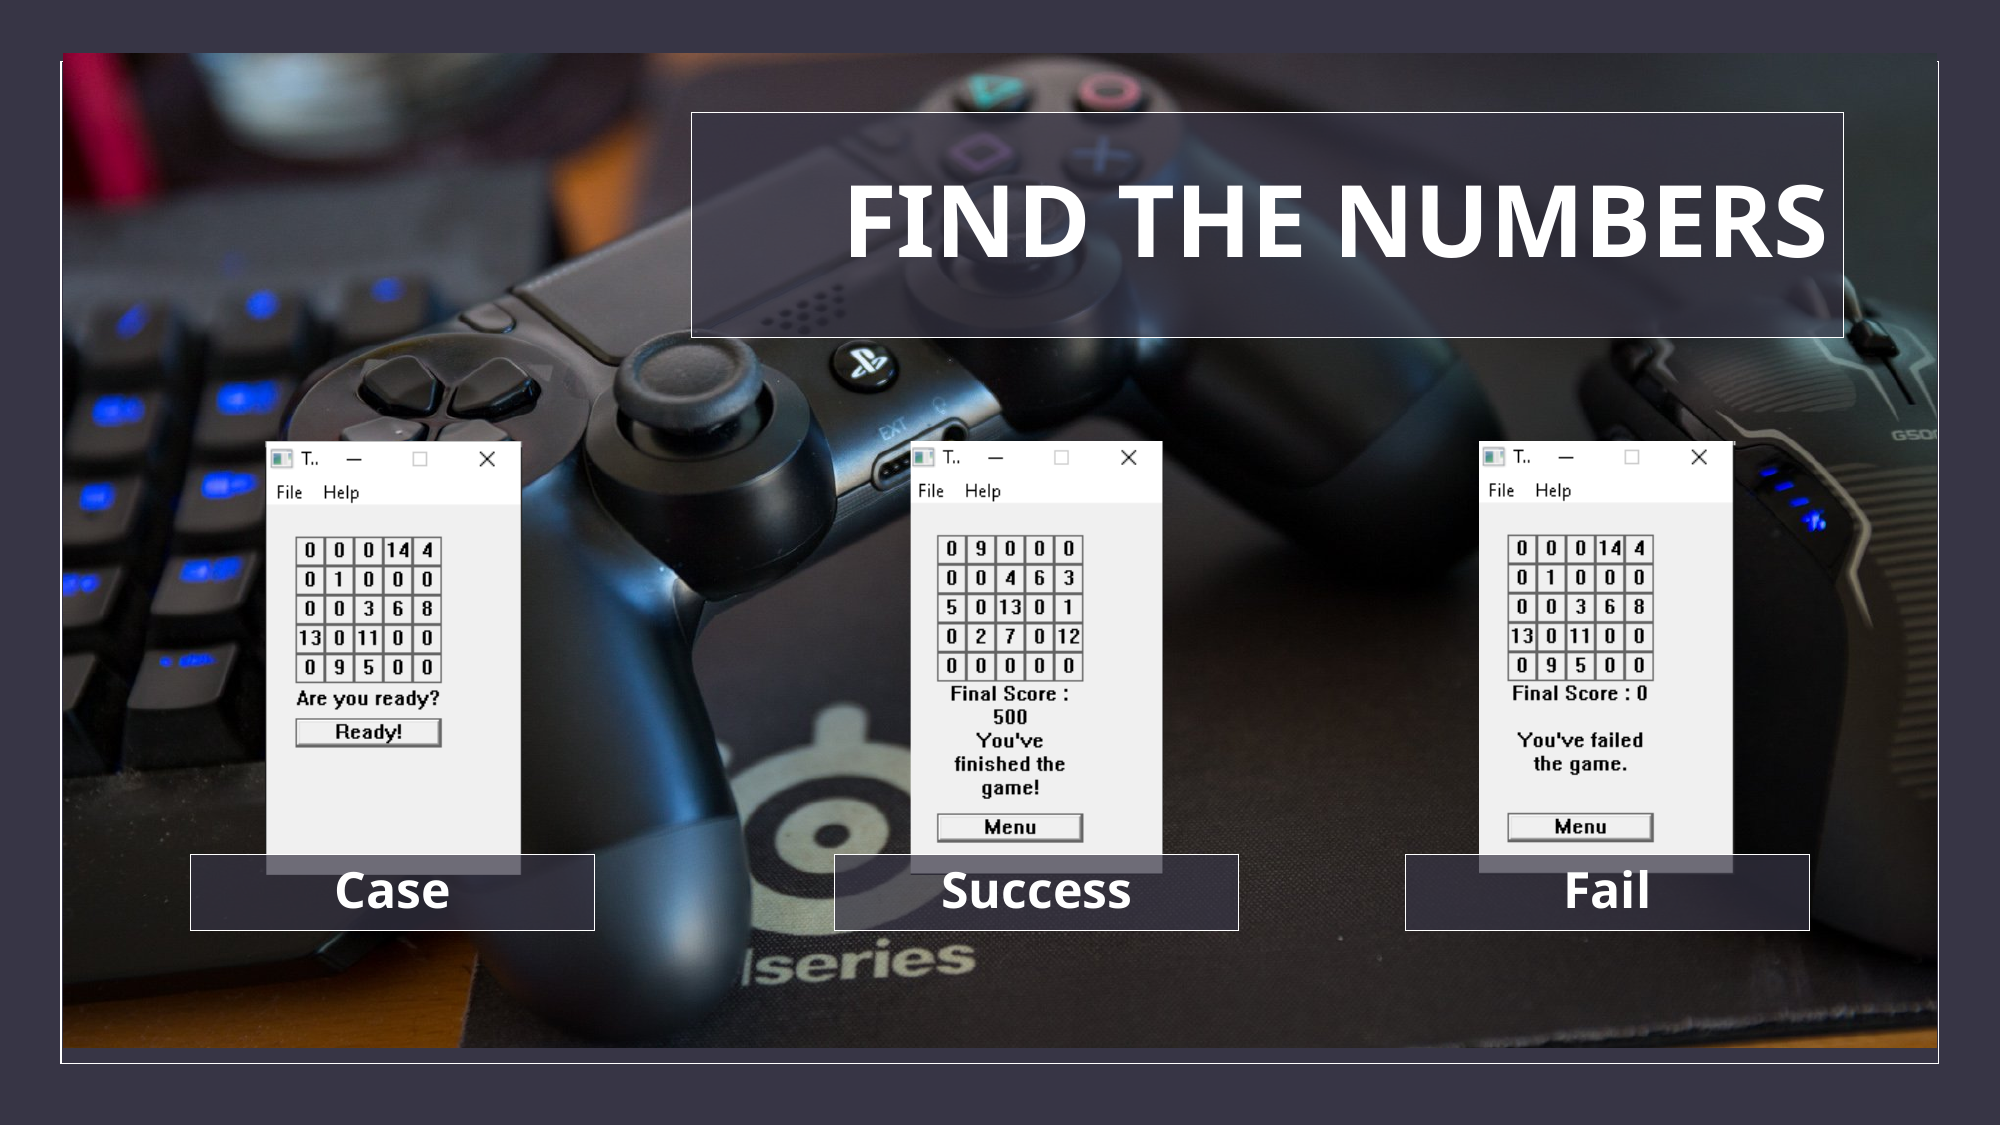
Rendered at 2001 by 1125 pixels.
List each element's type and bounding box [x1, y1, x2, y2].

picture [63, 53, 1937, 1048]
